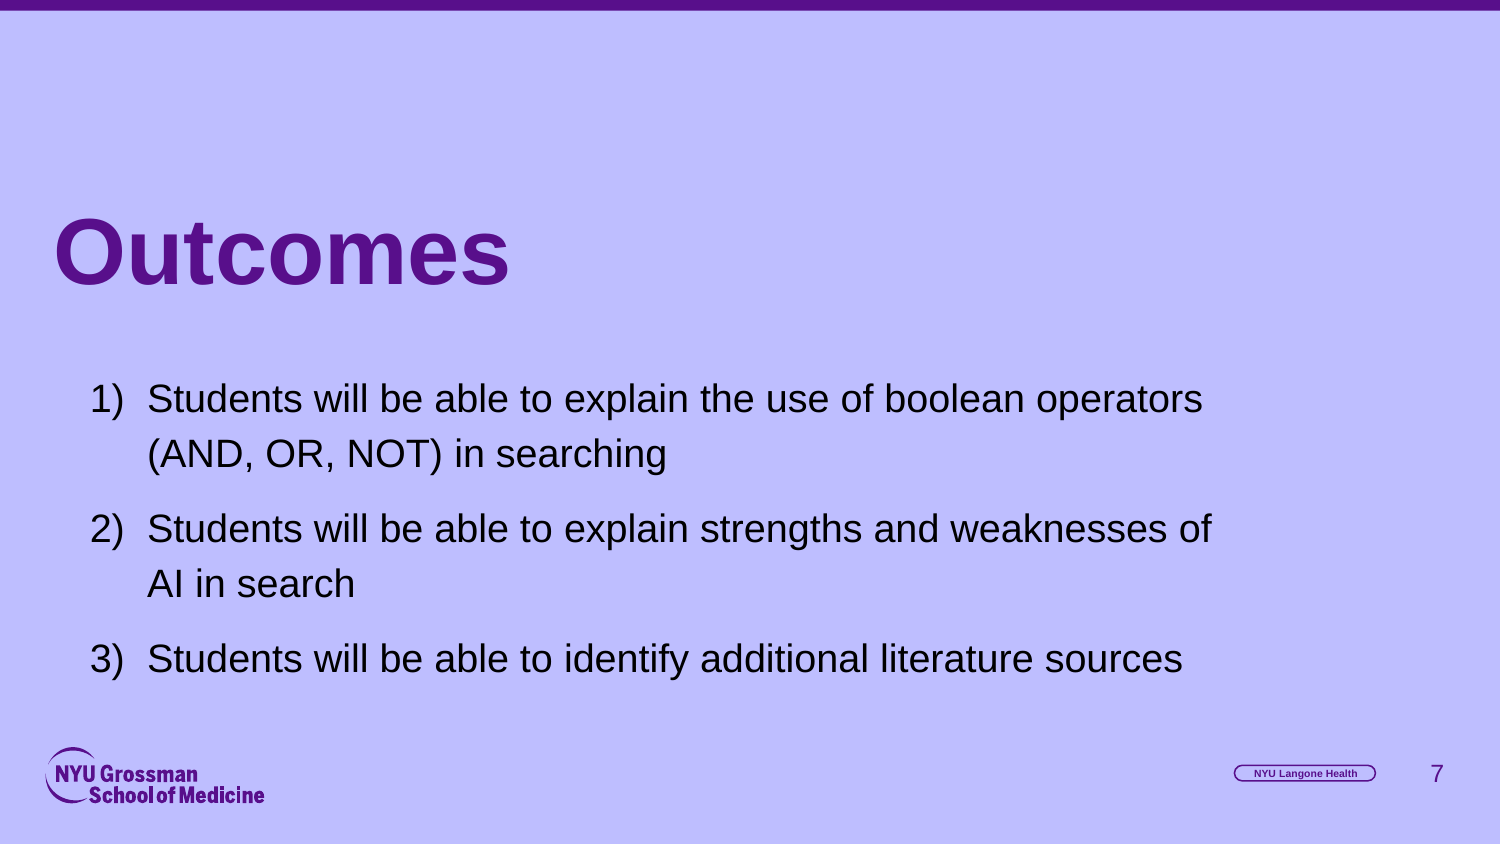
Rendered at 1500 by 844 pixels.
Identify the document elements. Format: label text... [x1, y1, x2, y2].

footer NYU Langone Health [1233, 764, 1377, 782]
title Outcomes [53, 50, 939, 304]
slide_number ‹#› [1397, 761, 1445, 785]
text_box Students will be able to explain the use of boolean operators (AND, OR, NOT) in searching Students will be able to explain strengths and weaknesses of AI in search Students will be able to identify additional literature sources [57, 351, 1263, 696]
